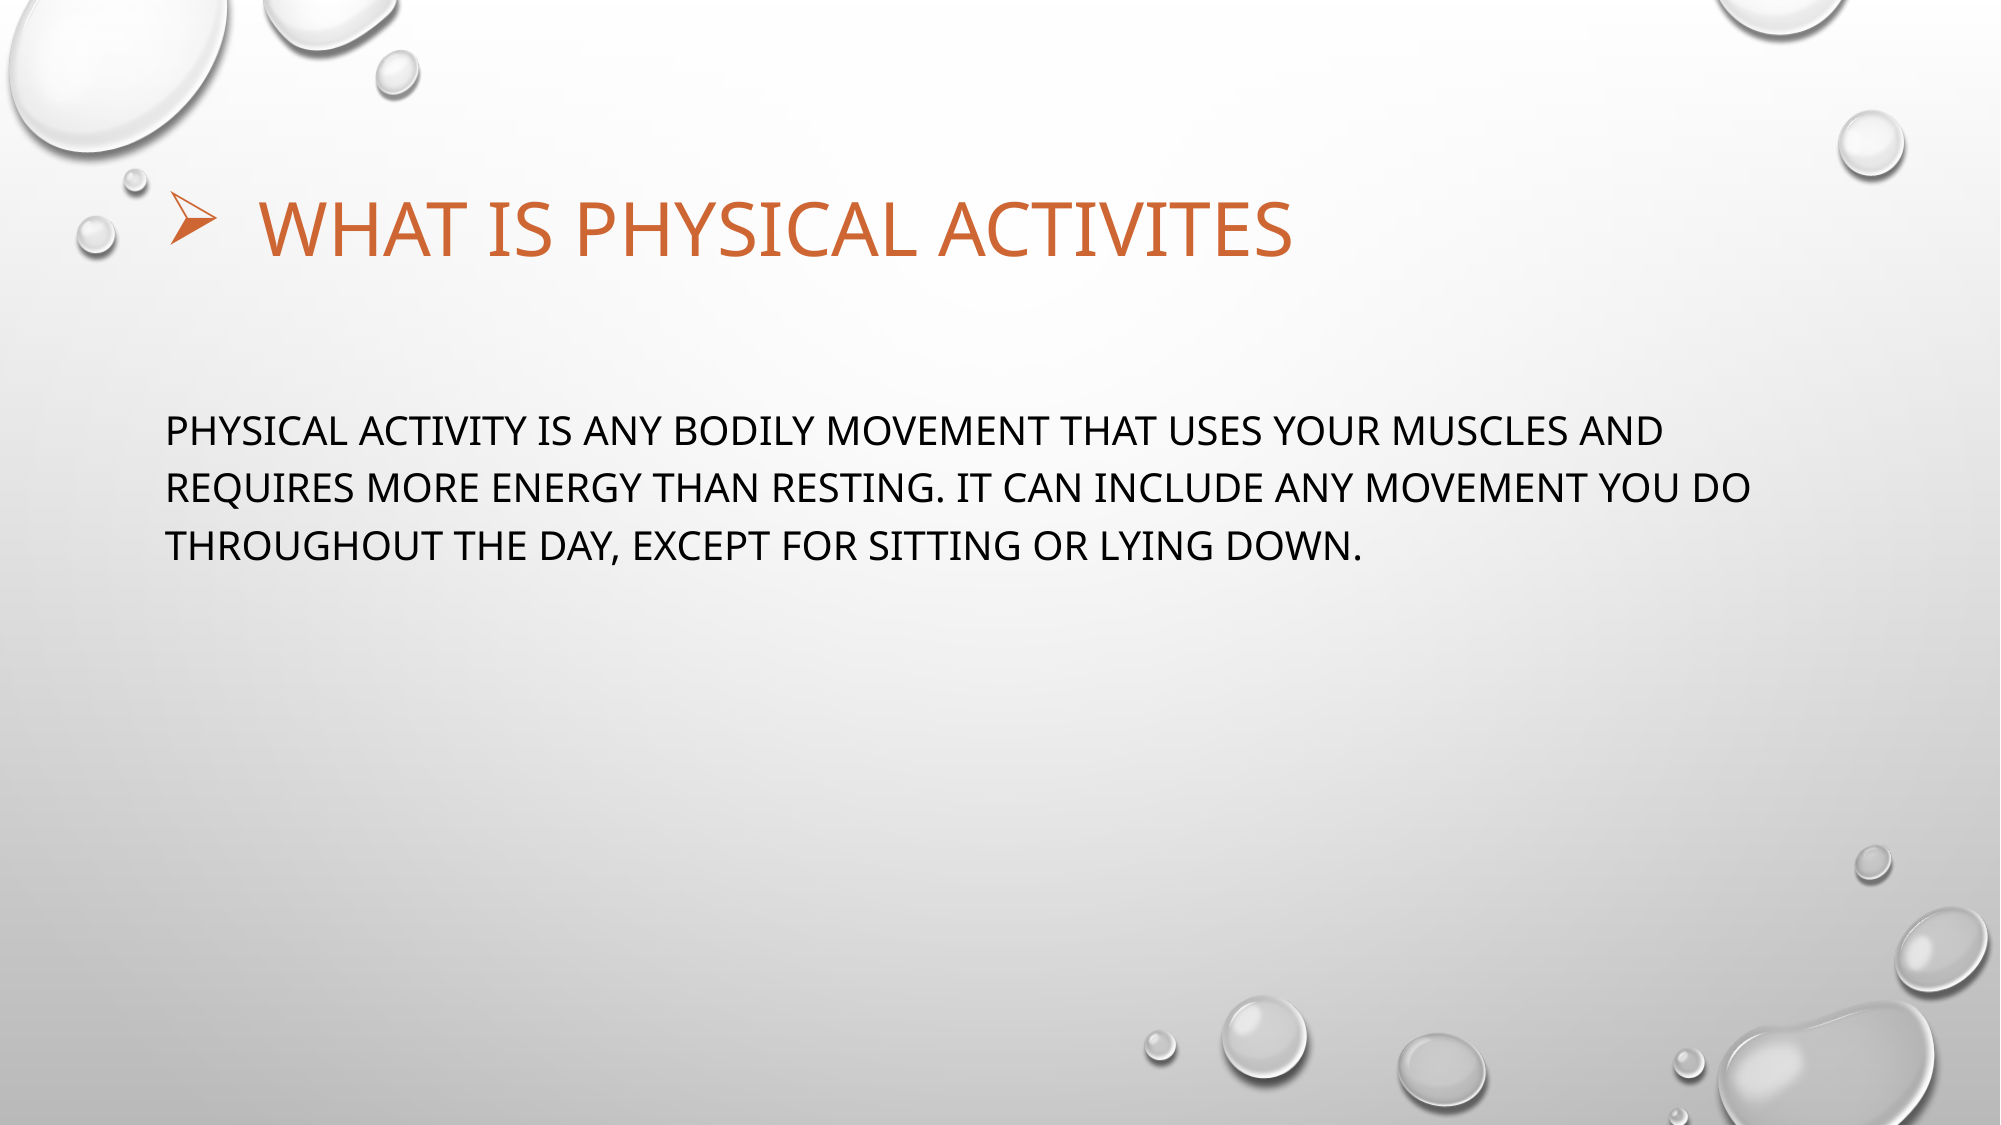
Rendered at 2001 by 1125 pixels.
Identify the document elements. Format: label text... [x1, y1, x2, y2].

title What is physical activites [149, 101, 1851, 364]
picture [0, 0, 2000, 1125]
list Physical activity is any bodily movement that uses your muscles and requires more energy than resting. It can include any movement you do throughout the day, except for sitting or lying down. [149, 388, 1850, 714]
